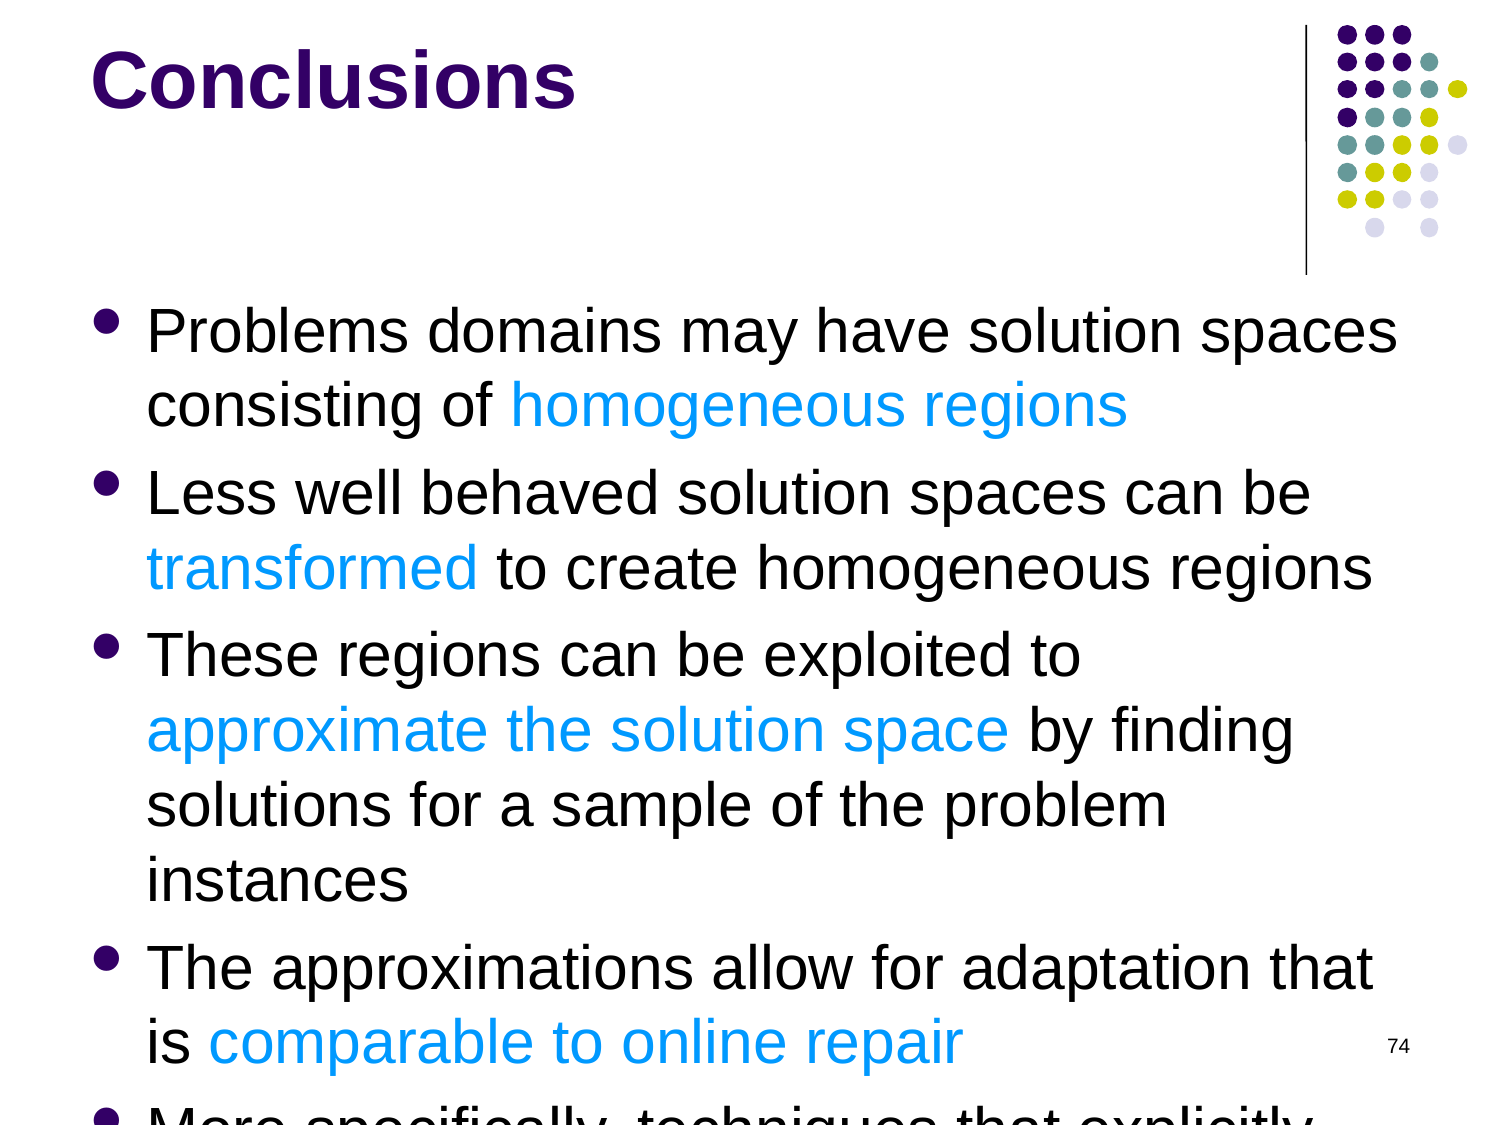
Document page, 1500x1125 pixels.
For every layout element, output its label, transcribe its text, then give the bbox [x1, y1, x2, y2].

slide_number 74 [1074, 1024, 1426, 1101]
list Problems domains may have solution spaces consisting of homogeneous regions Less well behaved solution spaces can be transformed to create homogeneous regions These regions can be exploited to approximate the solution space by finding solutions for a sample of the problem instances The approximations allow for adaptation that is comparable to online repair More specifically, techniques that explicitly query a set of known solutions or calculate solution borders are more successful than nearest-neighbor based techniques [75, 282, 1425, 1006]
title Conclusions [75, 20, 1313, 233]
